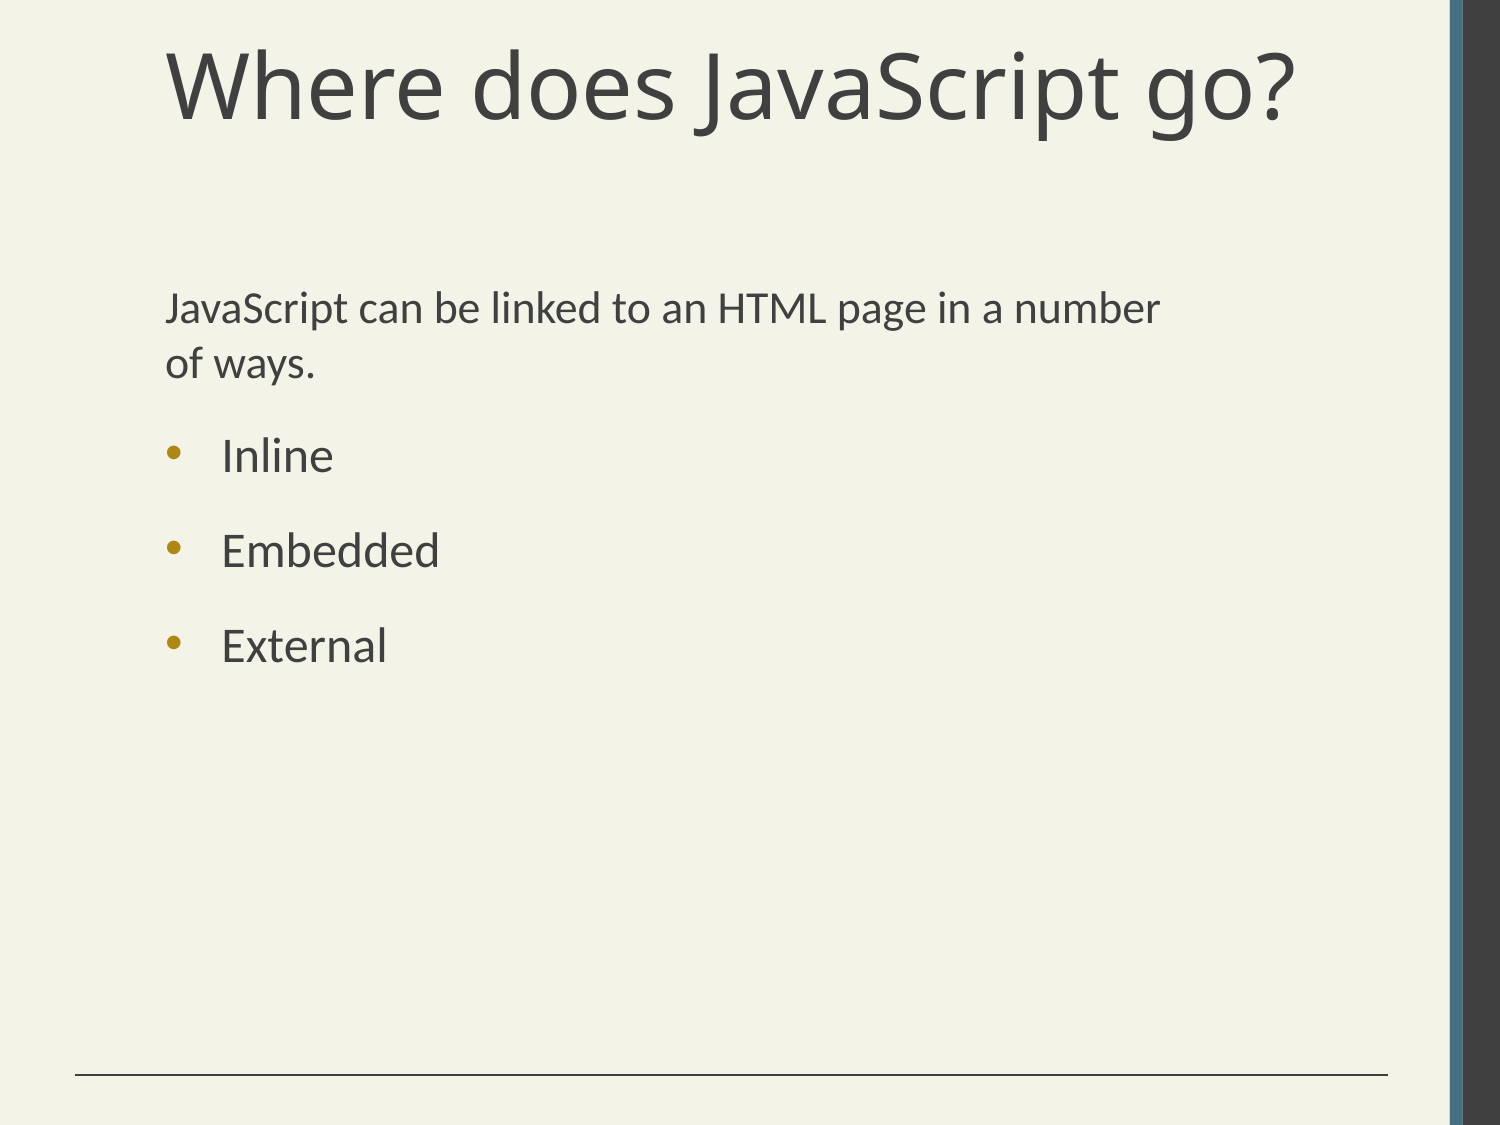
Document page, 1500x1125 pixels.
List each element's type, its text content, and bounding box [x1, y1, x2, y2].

list JavaScript can be linked to an HTML page in a number of ways. Inline Embedded External [150, 270, 1200, 1013]
title Where does JavaScript go? [150, 20, 1425, 188]
